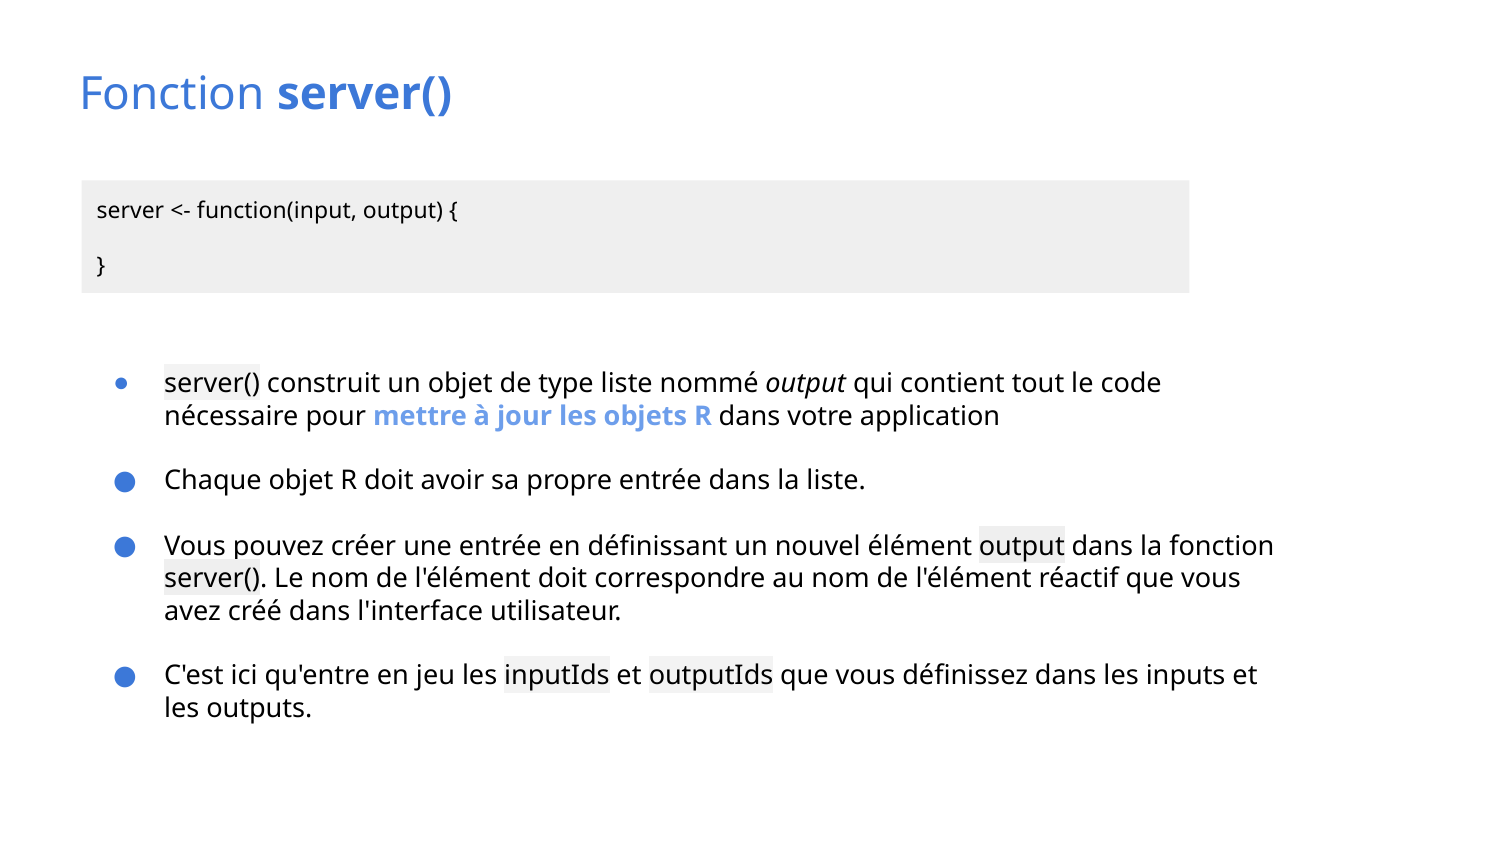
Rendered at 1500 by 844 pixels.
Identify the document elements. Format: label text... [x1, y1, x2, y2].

title Fonction server() [64, 26, 1287, 157]
text_box server <- function(input, output) { } [81, 180, 1190, 293]
text_box server() construit un objet de type liste nommé output qui contient tout le code nécessaire pour mettre à jour les objets R dans votre application Chaque objet R doit avoir sa propre entrée dans la liste. Vous pouvez créer une entrée en définissant un nouvel élément output dans la fonction server(). Le nom de l'élément doit correspondre au nom de l'élément réactif que vous avez créé dans l'interface utilisateur. C'est ici qu'entre en jeu les inputIds et outputIds que vous définissez dans les inputs et les outputs. [74, 350, 1304, 738]
